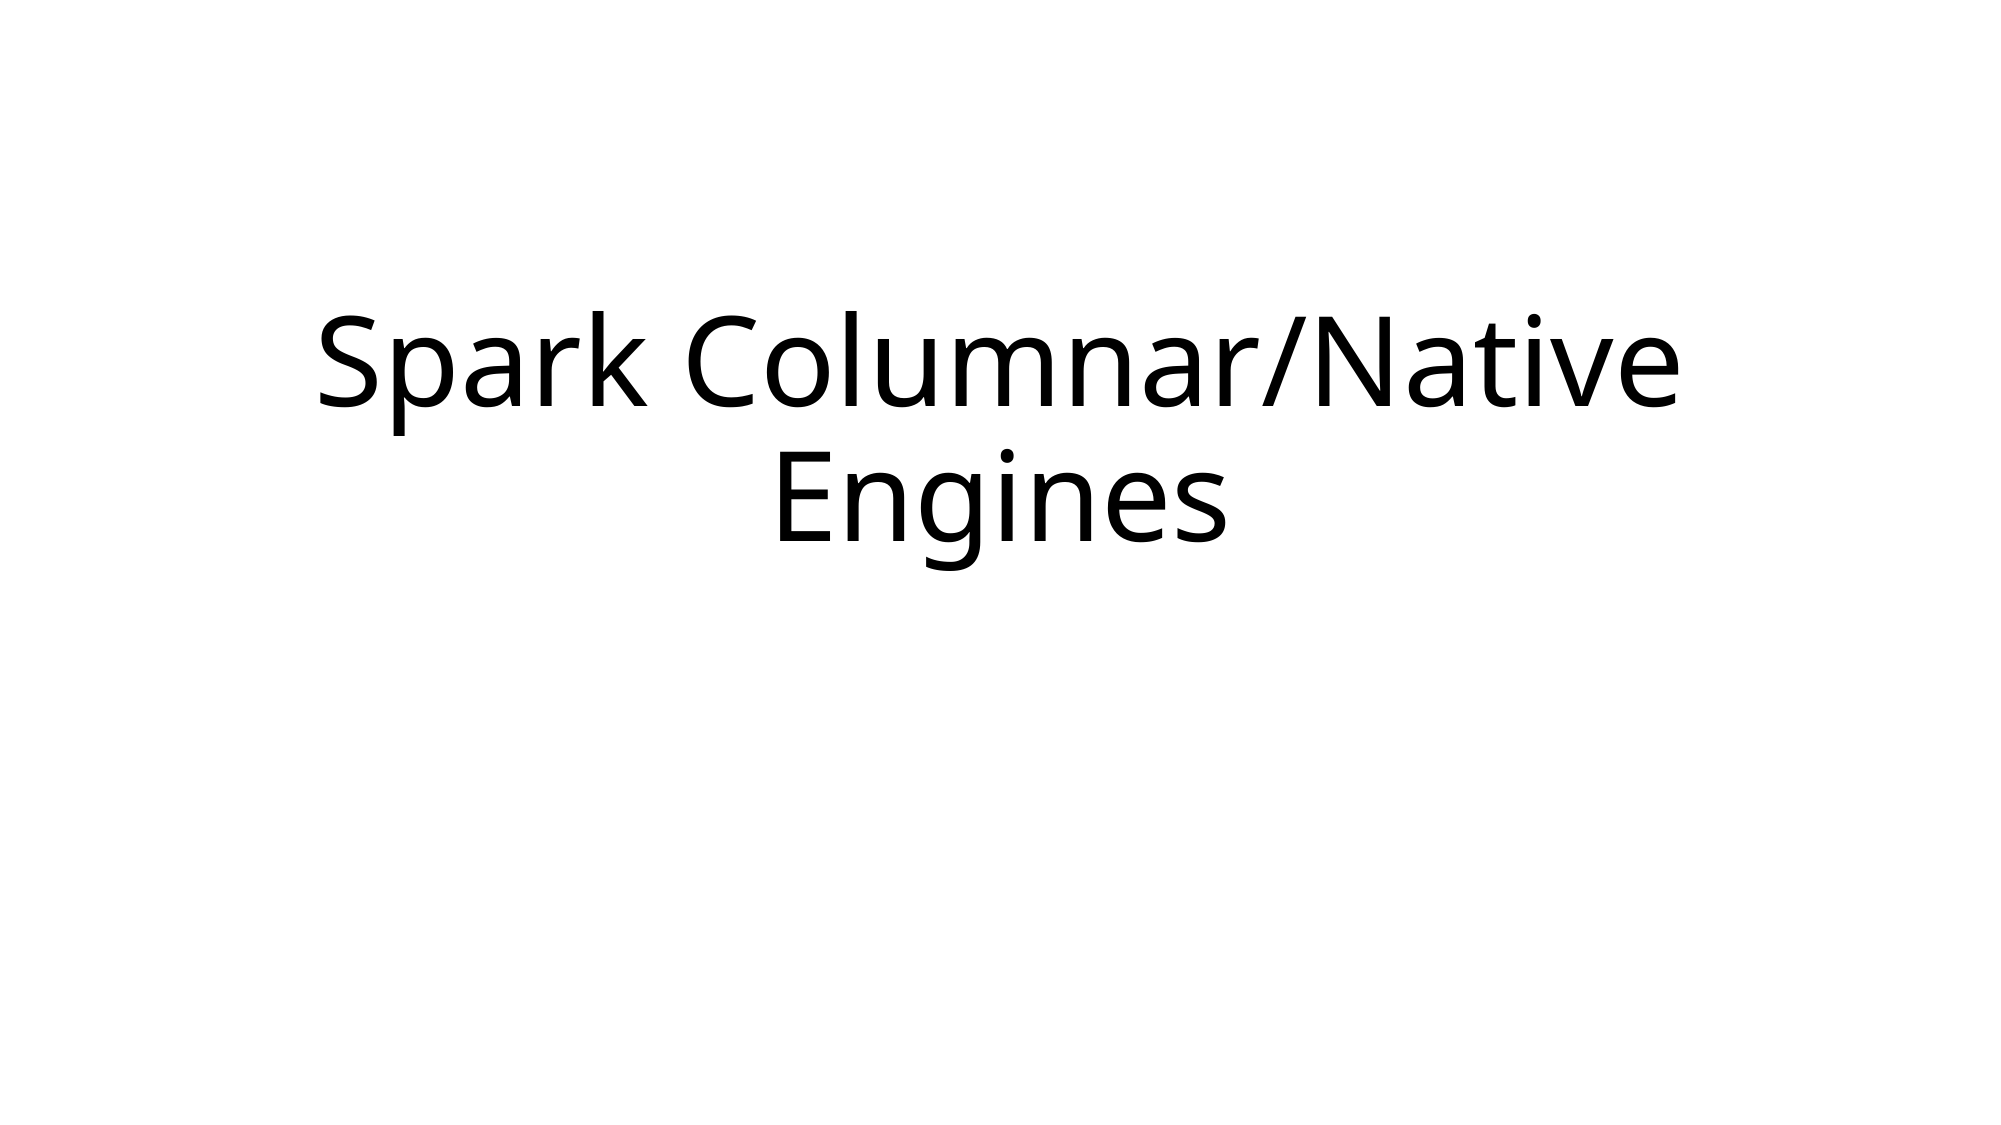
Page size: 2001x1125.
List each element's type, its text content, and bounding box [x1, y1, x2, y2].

title Spark Columnar/Native Engines [249, 184, 1750, 576]
